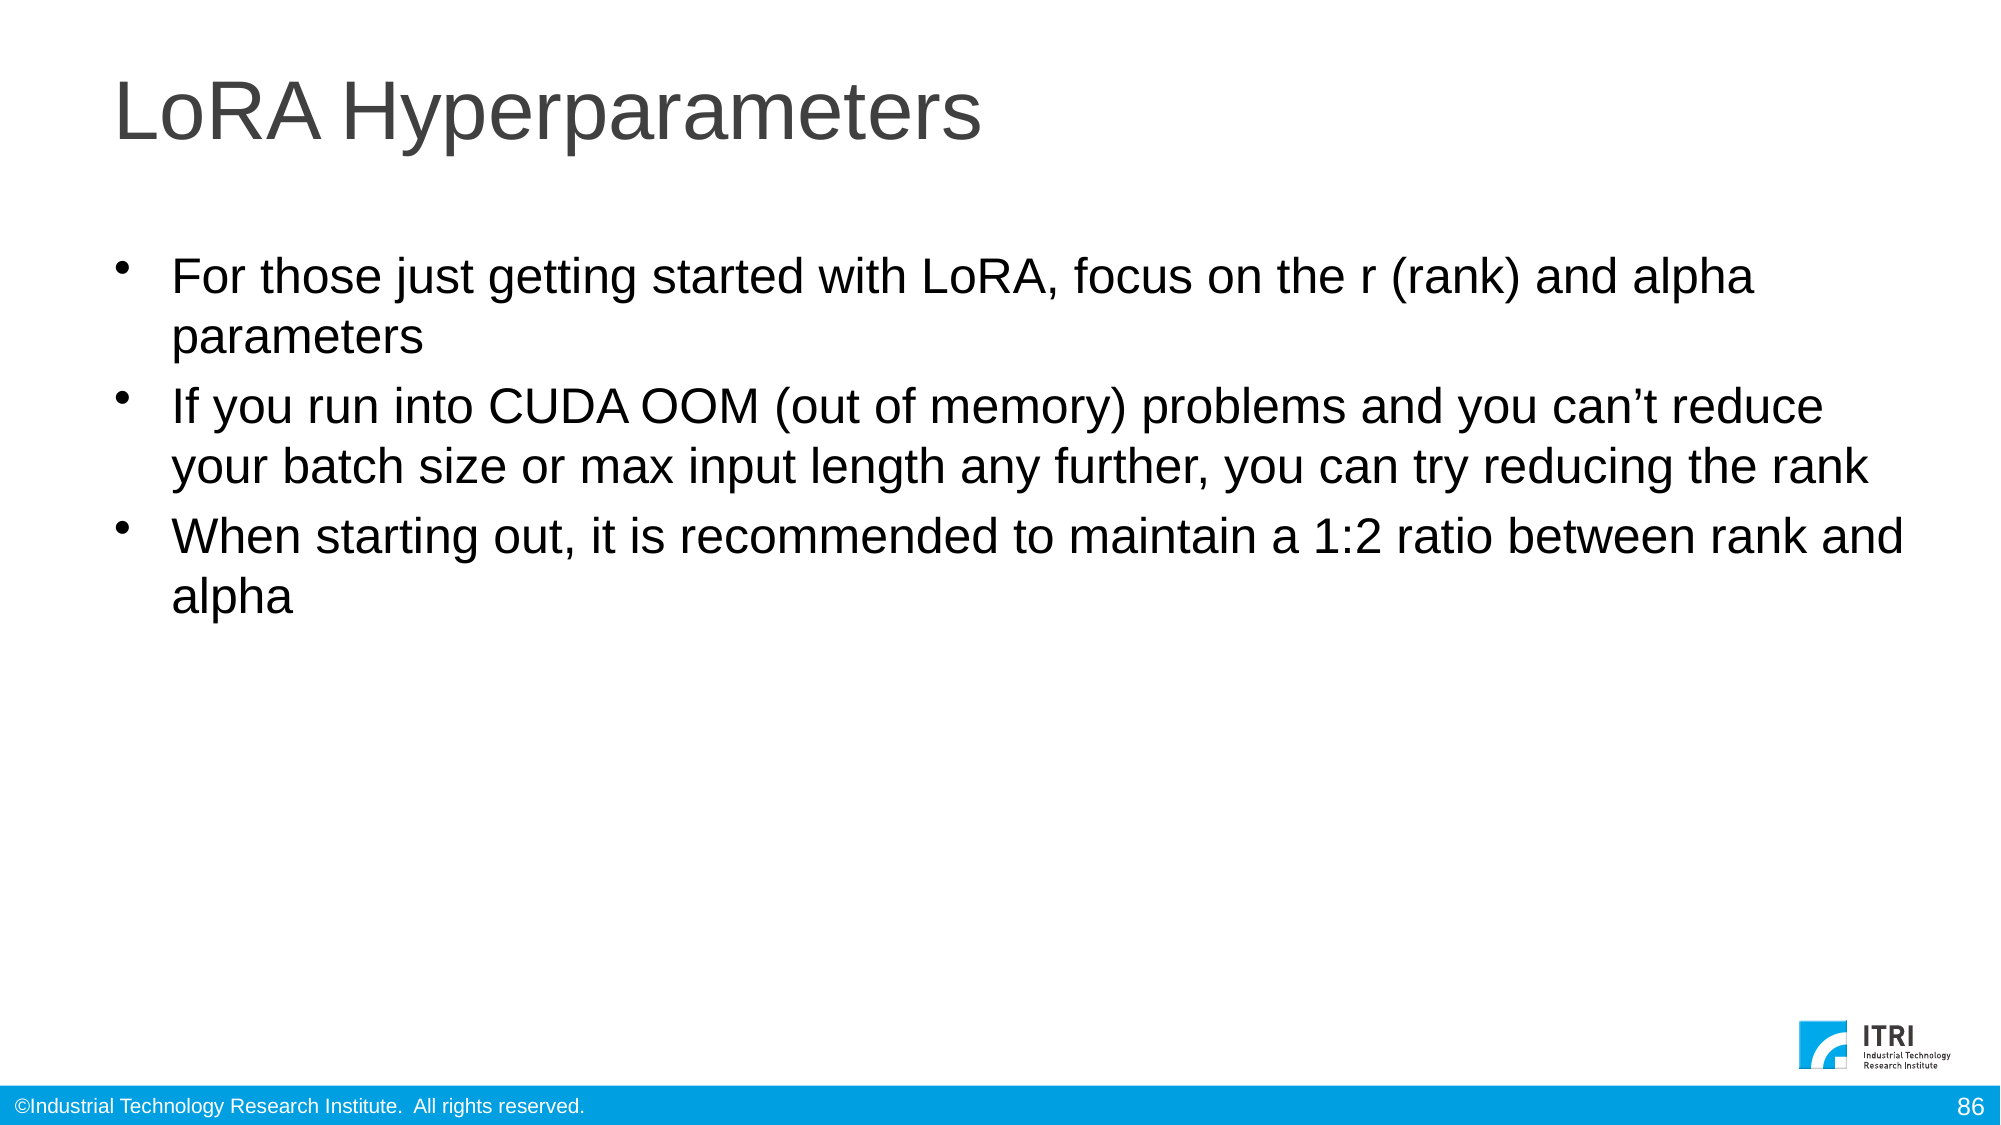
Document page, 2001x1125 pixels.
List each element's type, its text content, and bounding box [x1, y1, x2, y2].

list For those just getting started with LoRA, focus on the r (rank) and alpha parameters If you run into CUDA OOM (out of memory) problems and you can’t reduce your batch size or max input length any further, you can try reducing the rank When starting out, it is recommended to maintain a 1:2 ratio between rank and alpha [99, 236, 1930, 1017]
title LoRA Hyperparameters [98, 48, 1930, 198]
slide_number 86 [1874, 1085, 2000, 1125]
